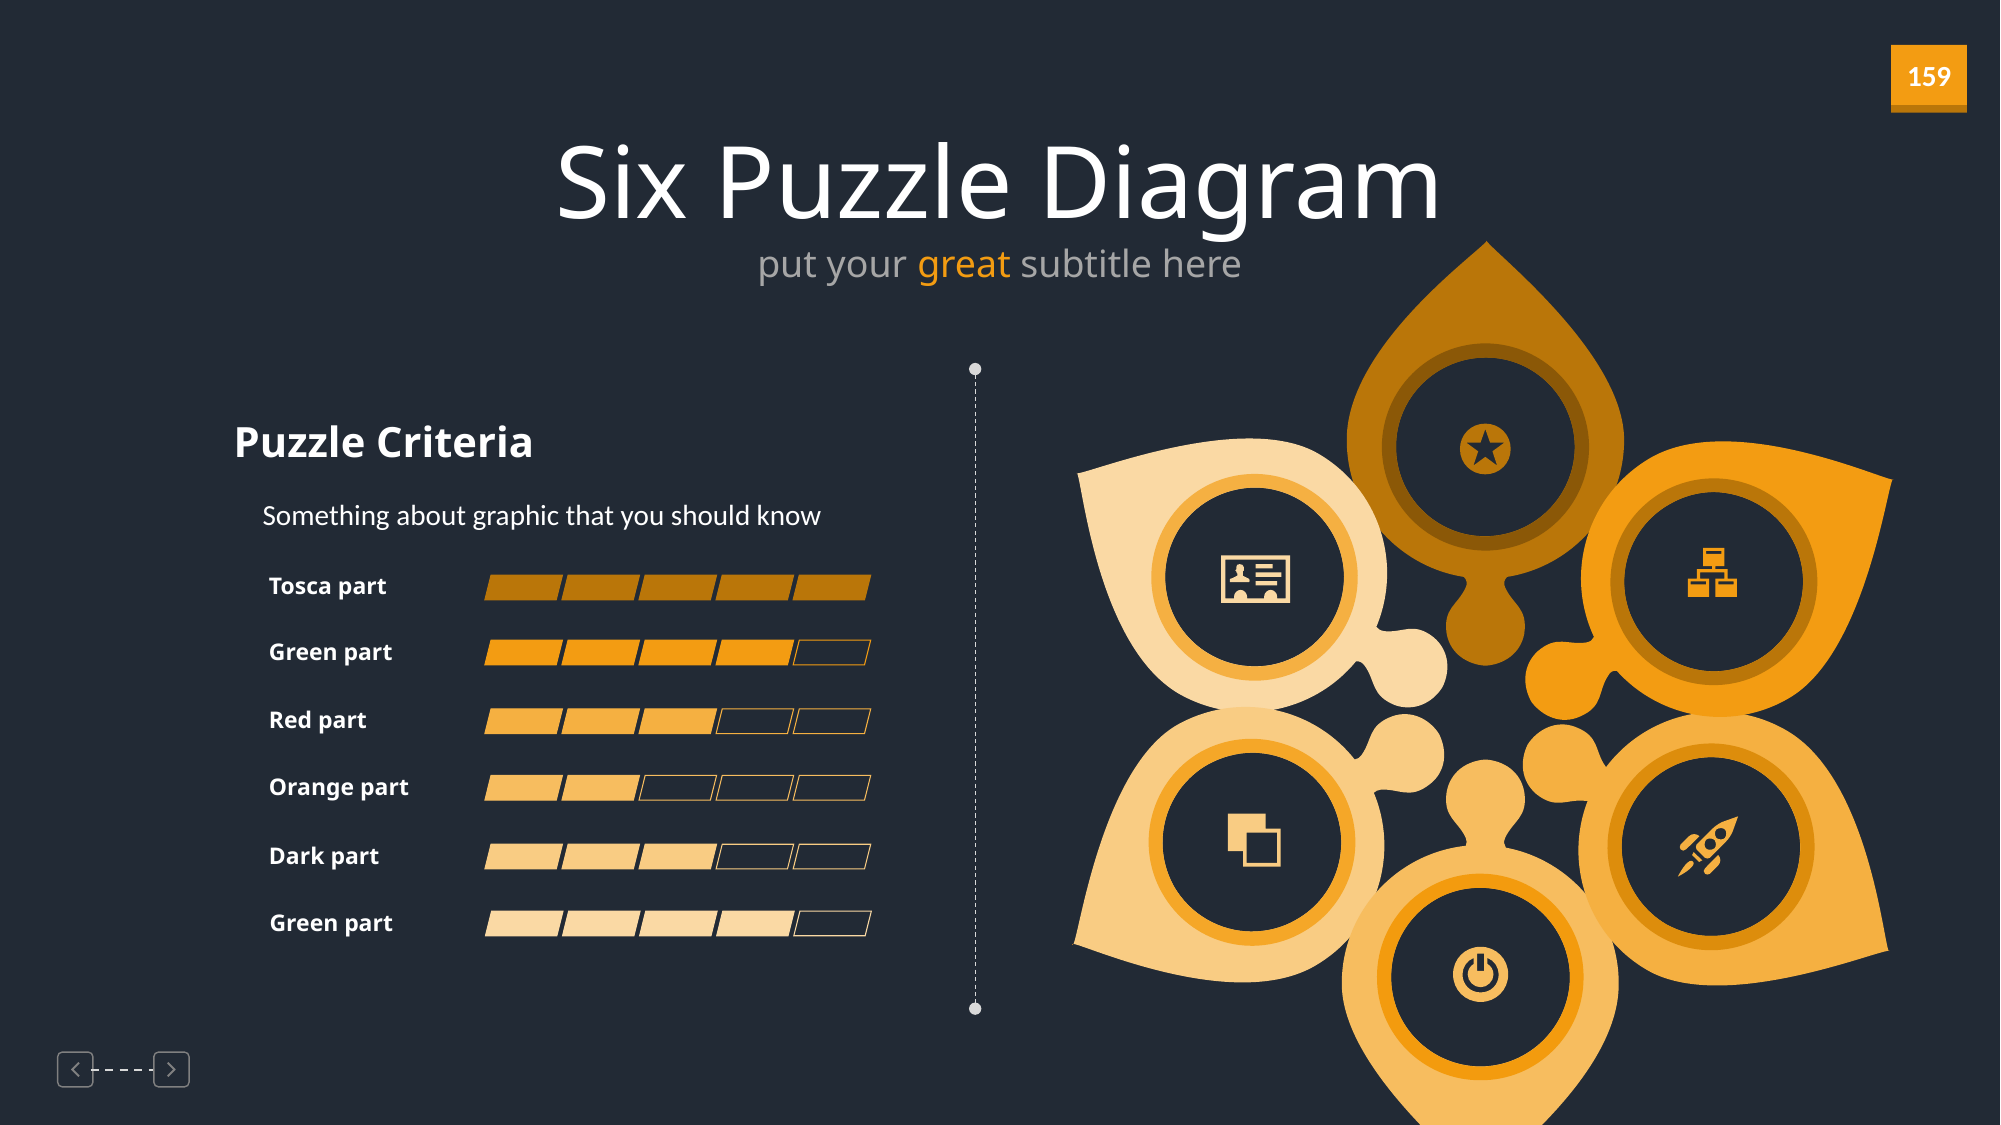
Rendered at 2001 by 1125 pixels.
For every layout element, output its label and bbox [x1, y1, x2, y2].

text_box [254, 564, 871, 607]
text_box [219, 408, 549, 473]
text_box [254, 833, 871, 877]
text_box [254, 629, 871, 672]
text_box [540, 111, 1894, 1125]
text_box [254, 698, 871, 741]
text_box [247, 488, 876, 539]
text_box [254, 900, 872, 943]
text_box [254, 765, 871, 808]
